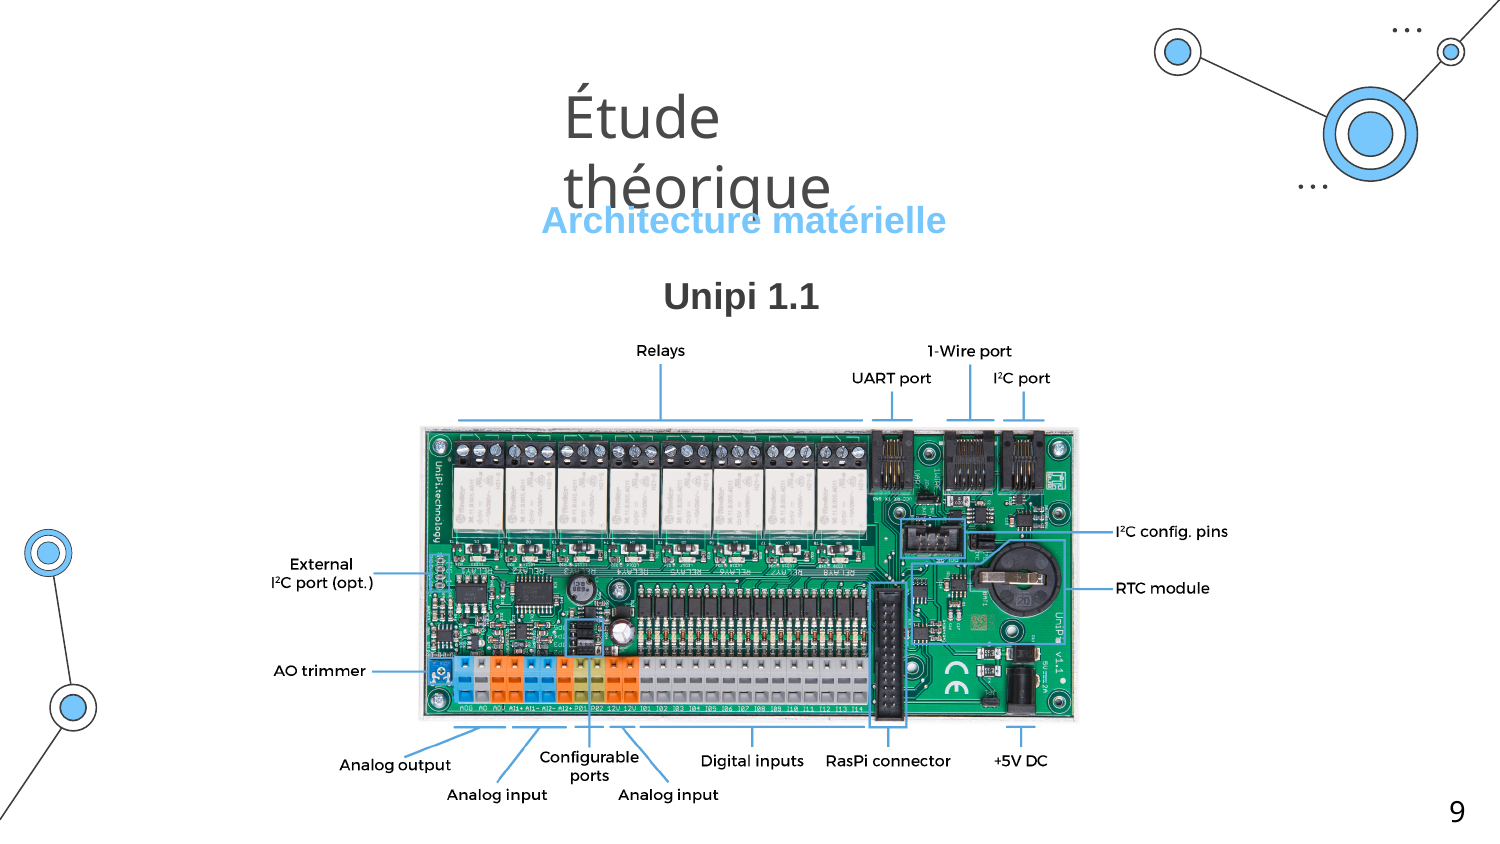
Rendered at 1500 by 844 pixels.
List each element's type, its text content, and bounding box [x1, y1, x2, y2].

text_box Architecture matérielle [526, 174, 974, 257]
picture [248, 333, 1252, 820]
text_box Unipi 1.1 [648, 250, 852, 332]
text_box Étude théorique [548, 65, 952, 174]
text_box 9 [1434, 778, 1484, 843]
